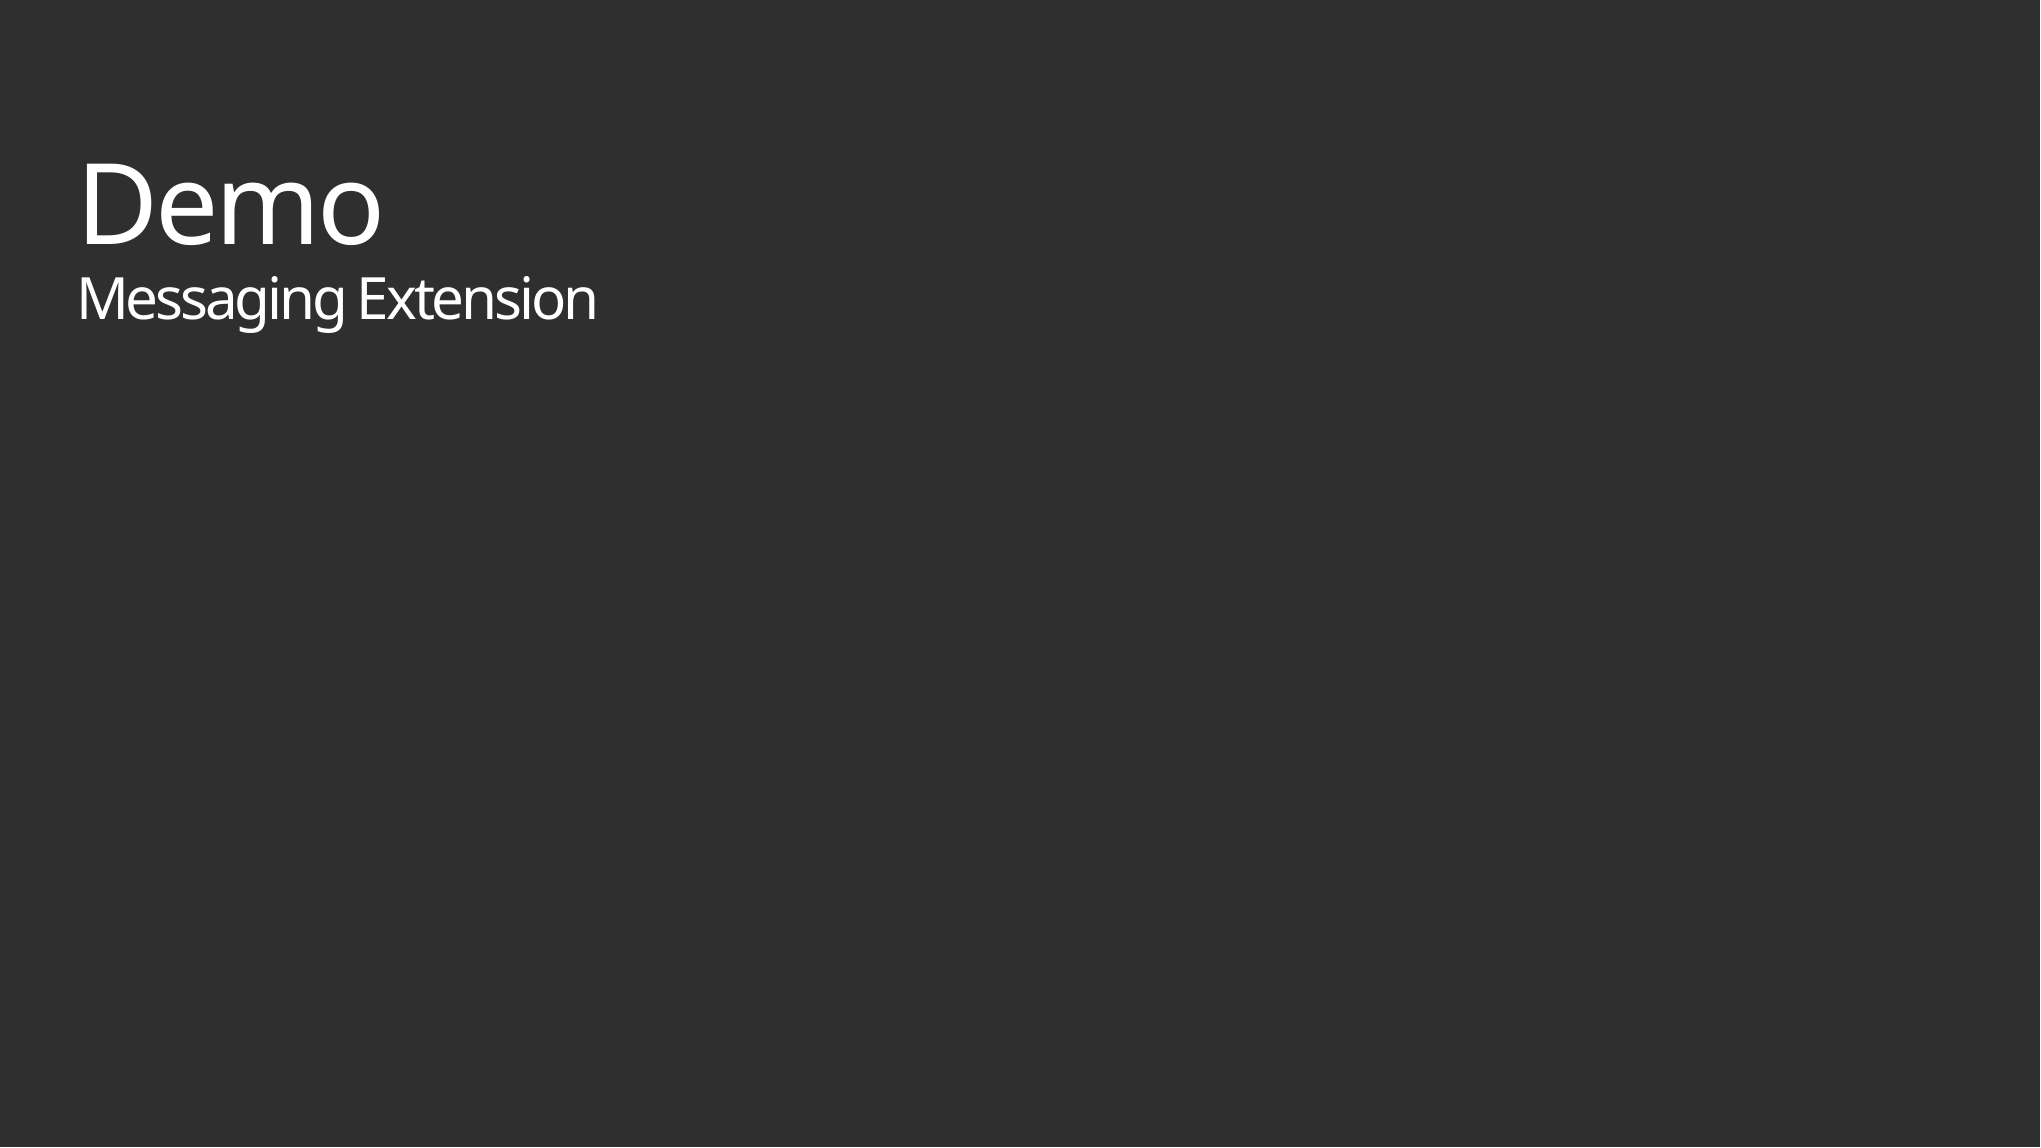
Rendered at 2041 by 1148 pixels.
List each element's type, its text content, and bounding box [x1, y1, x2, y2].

title Demo Messaging Extension [76, 147, 1324, 743]
